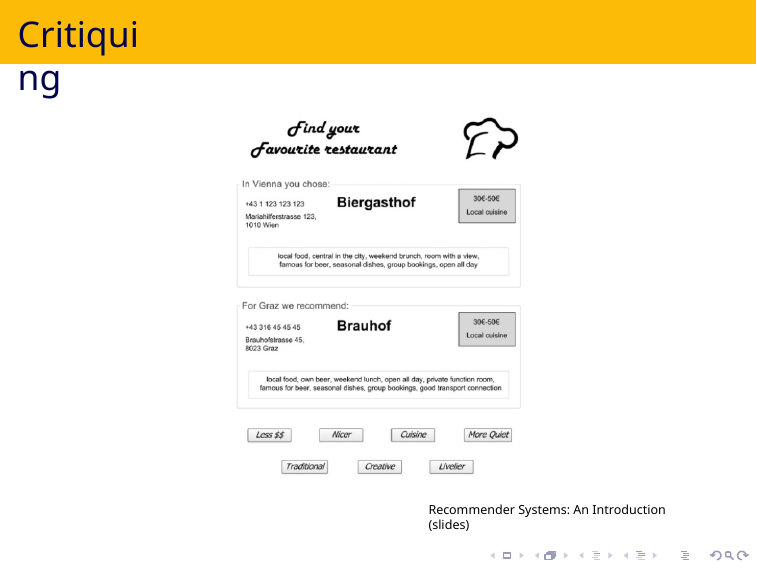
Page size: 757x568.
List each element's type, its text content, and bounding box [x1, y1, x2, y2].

text_box [0, 0, 756, 64]
text_box Critiquing [15, 9, 158, 98]
picture [236, 116, 522, 476]
text_box Recommender Systems: An Introduction (slides) [426, 499, 699, 532]
